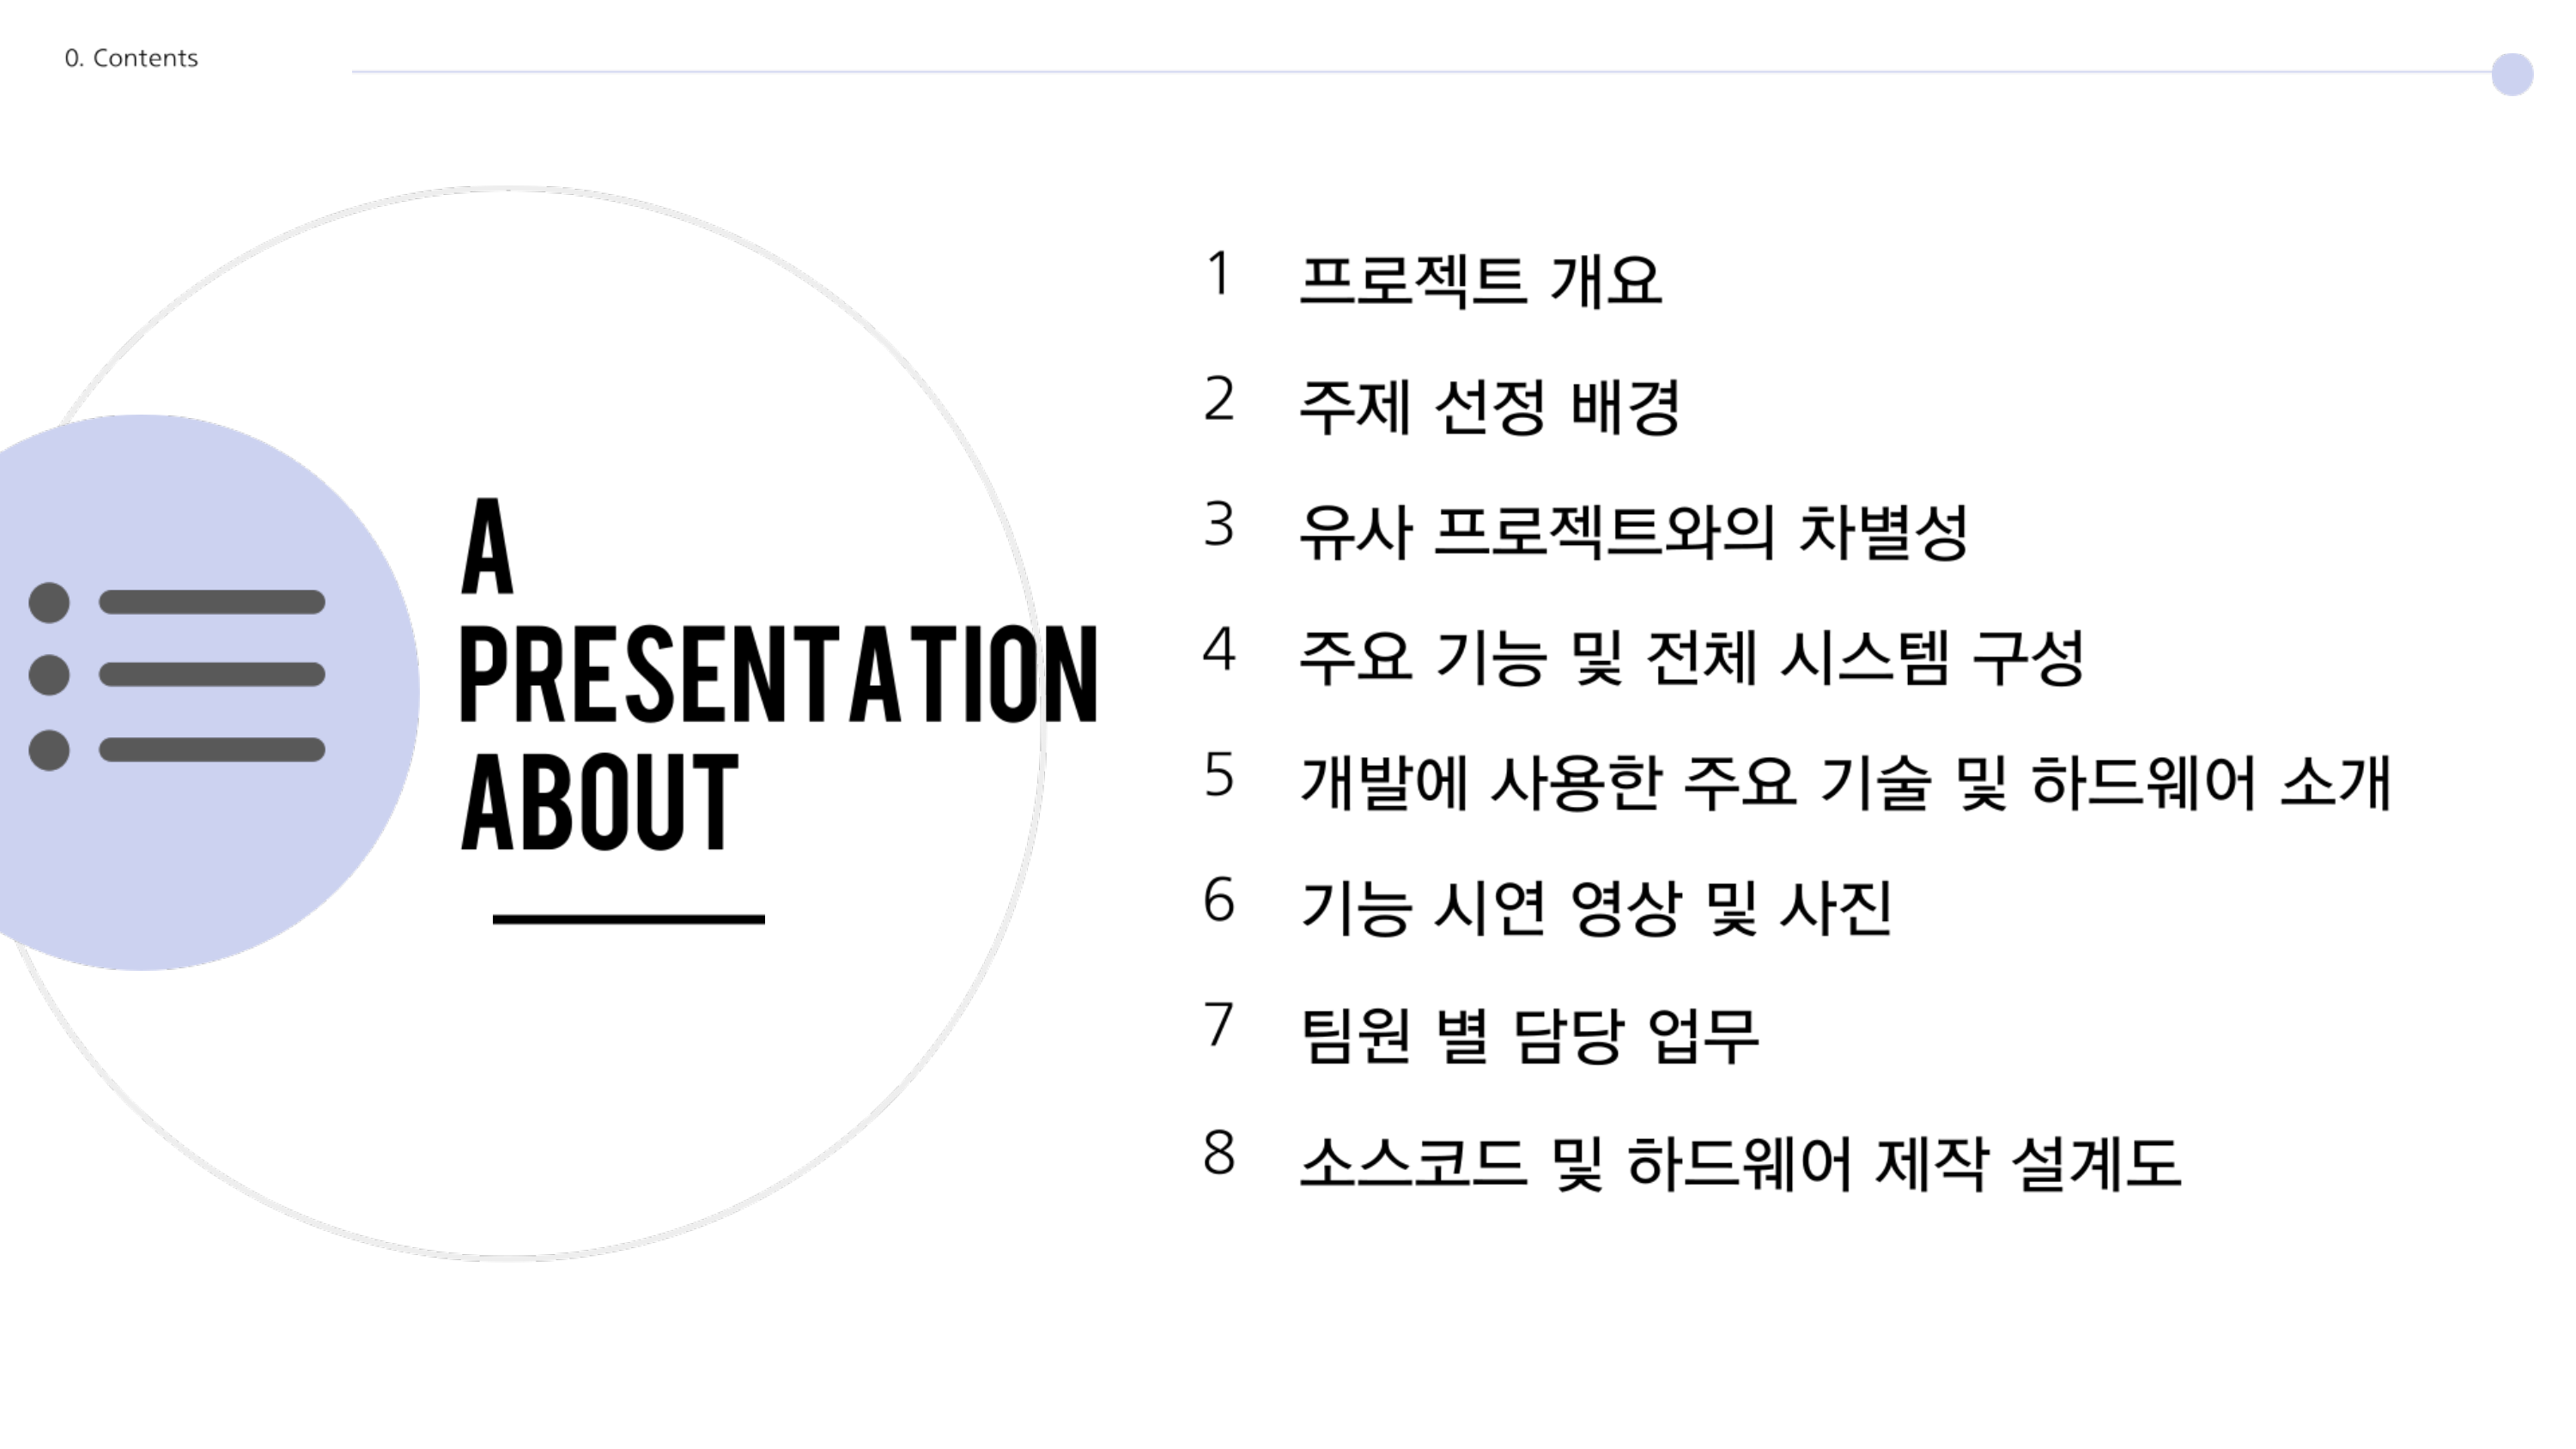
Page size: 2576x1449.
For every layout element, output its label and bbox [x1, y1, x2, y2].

text_box [0, 415, 420, 971]
text_box [0, 464, 390, 889]
text_box [64, 40, 2534, 96]
picture [1290, 230, 2419, 1225]
text_box [493, 900, 765, 939]
picture [61, 37, 210, 88]
picture [440, 220, 1266, 1213]
text_box [0, 185, 1048, 1263]
